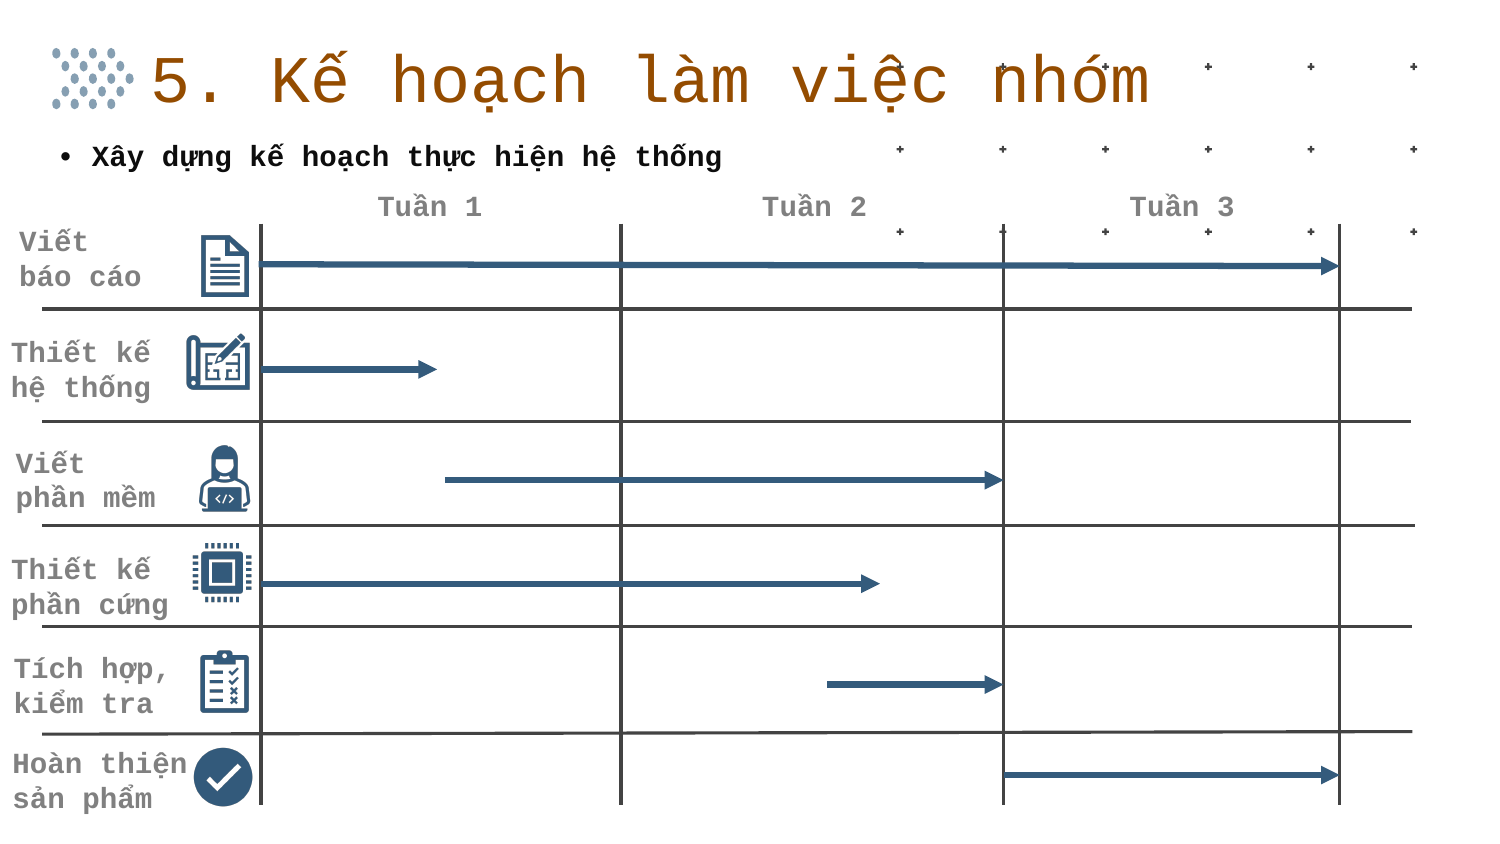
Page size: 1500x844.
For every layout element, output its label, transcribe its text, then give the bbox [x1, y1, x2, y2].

picture [188, 229, 263, 304]
text_box Thiết kế hệ thống [0, 326, 174, 412]
text_box Tích hợp, kiểm tra [0, 641, 190, 727]
picture [184, 535, 259, 610]
text_box 5. Kế hoạch làm việc nhóm [0, 20, 1165, 126]
picture [187, 438, 262, 513]
picture [181, 325, 256, 400]
picture [187, 644, 262, 719]
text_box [50, 47, 134, 110]
text_box Hoàn thiện sản phẩm [0, 737, 212, 822]
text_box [41, 731, 1413, 735]
text_box Thiết kế phần cứng [0, 542, 187, 628]
text_box Viết phần mềm [0, 436, 179, 522]
text_box Tuần 1 Tuần 2 Tuần 3 [362, 179, 1314, 230]
text_box • Xây dựng kế hoạch thực hiện hệ thống [42, 129, 807, 180]
picture [185, 739, 260, 814]
text_box Viết báo cáo [4, 214, 169, 300]
